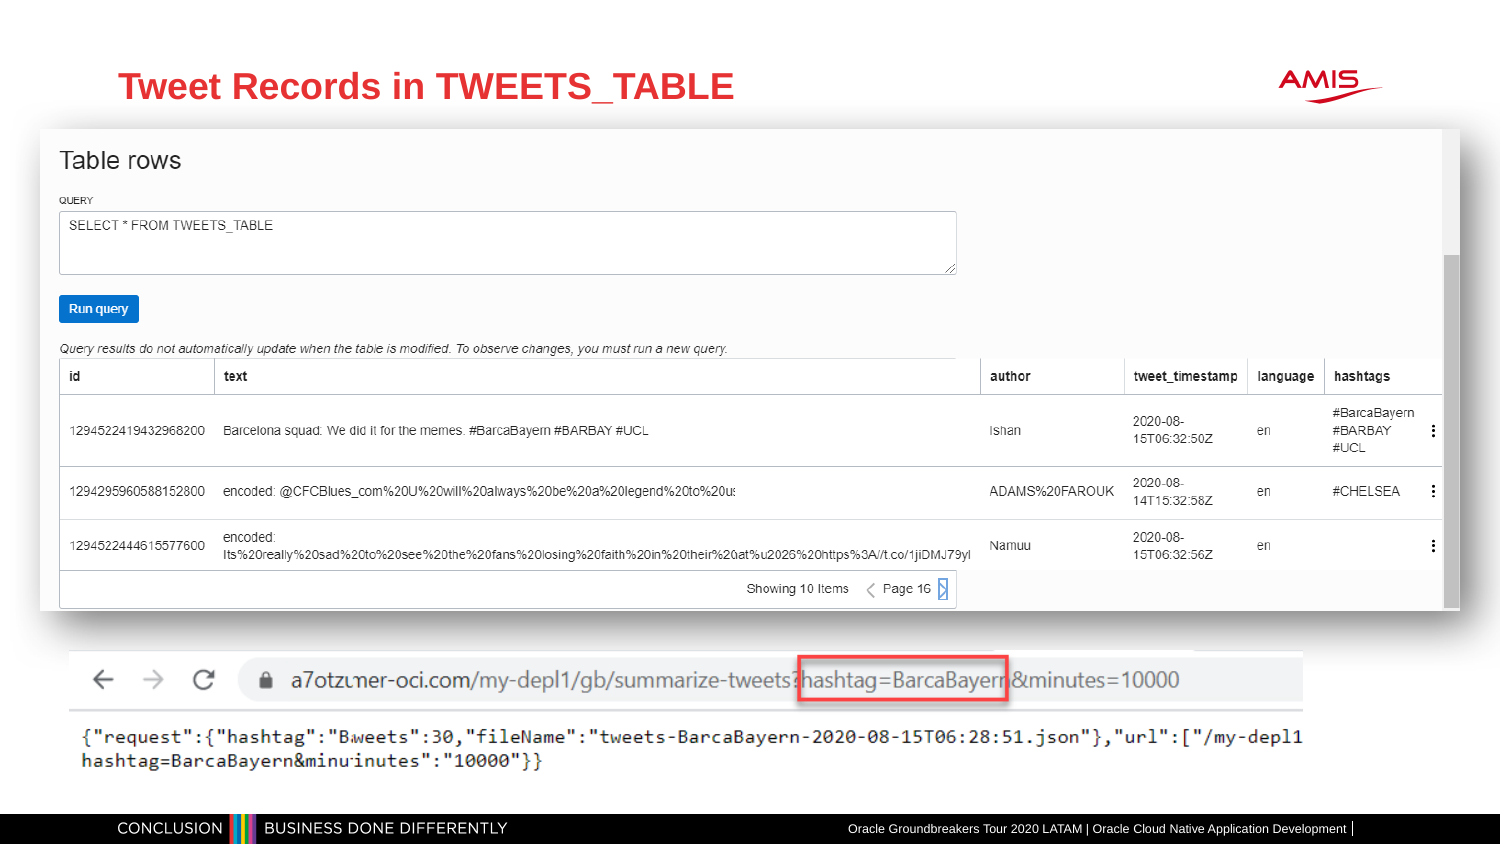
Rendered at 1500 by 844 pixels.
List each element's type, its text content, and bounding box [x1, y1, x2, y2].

picture [0, 814, 236, 844]
picture [1205, 58, 1388, 106]
picture [40, 129, 1460, 611]
title Tweet Records in TWEETS_TABLE [118, 47, 1205, 113]
picture [239, 814, 1500, 844]
picture [69, 650, 1303, 777]
footer Oracle Groundbreakers Tour 2020 LATAM | Oracle Cloud Native Application Development [814, 820, 1347, 839]
